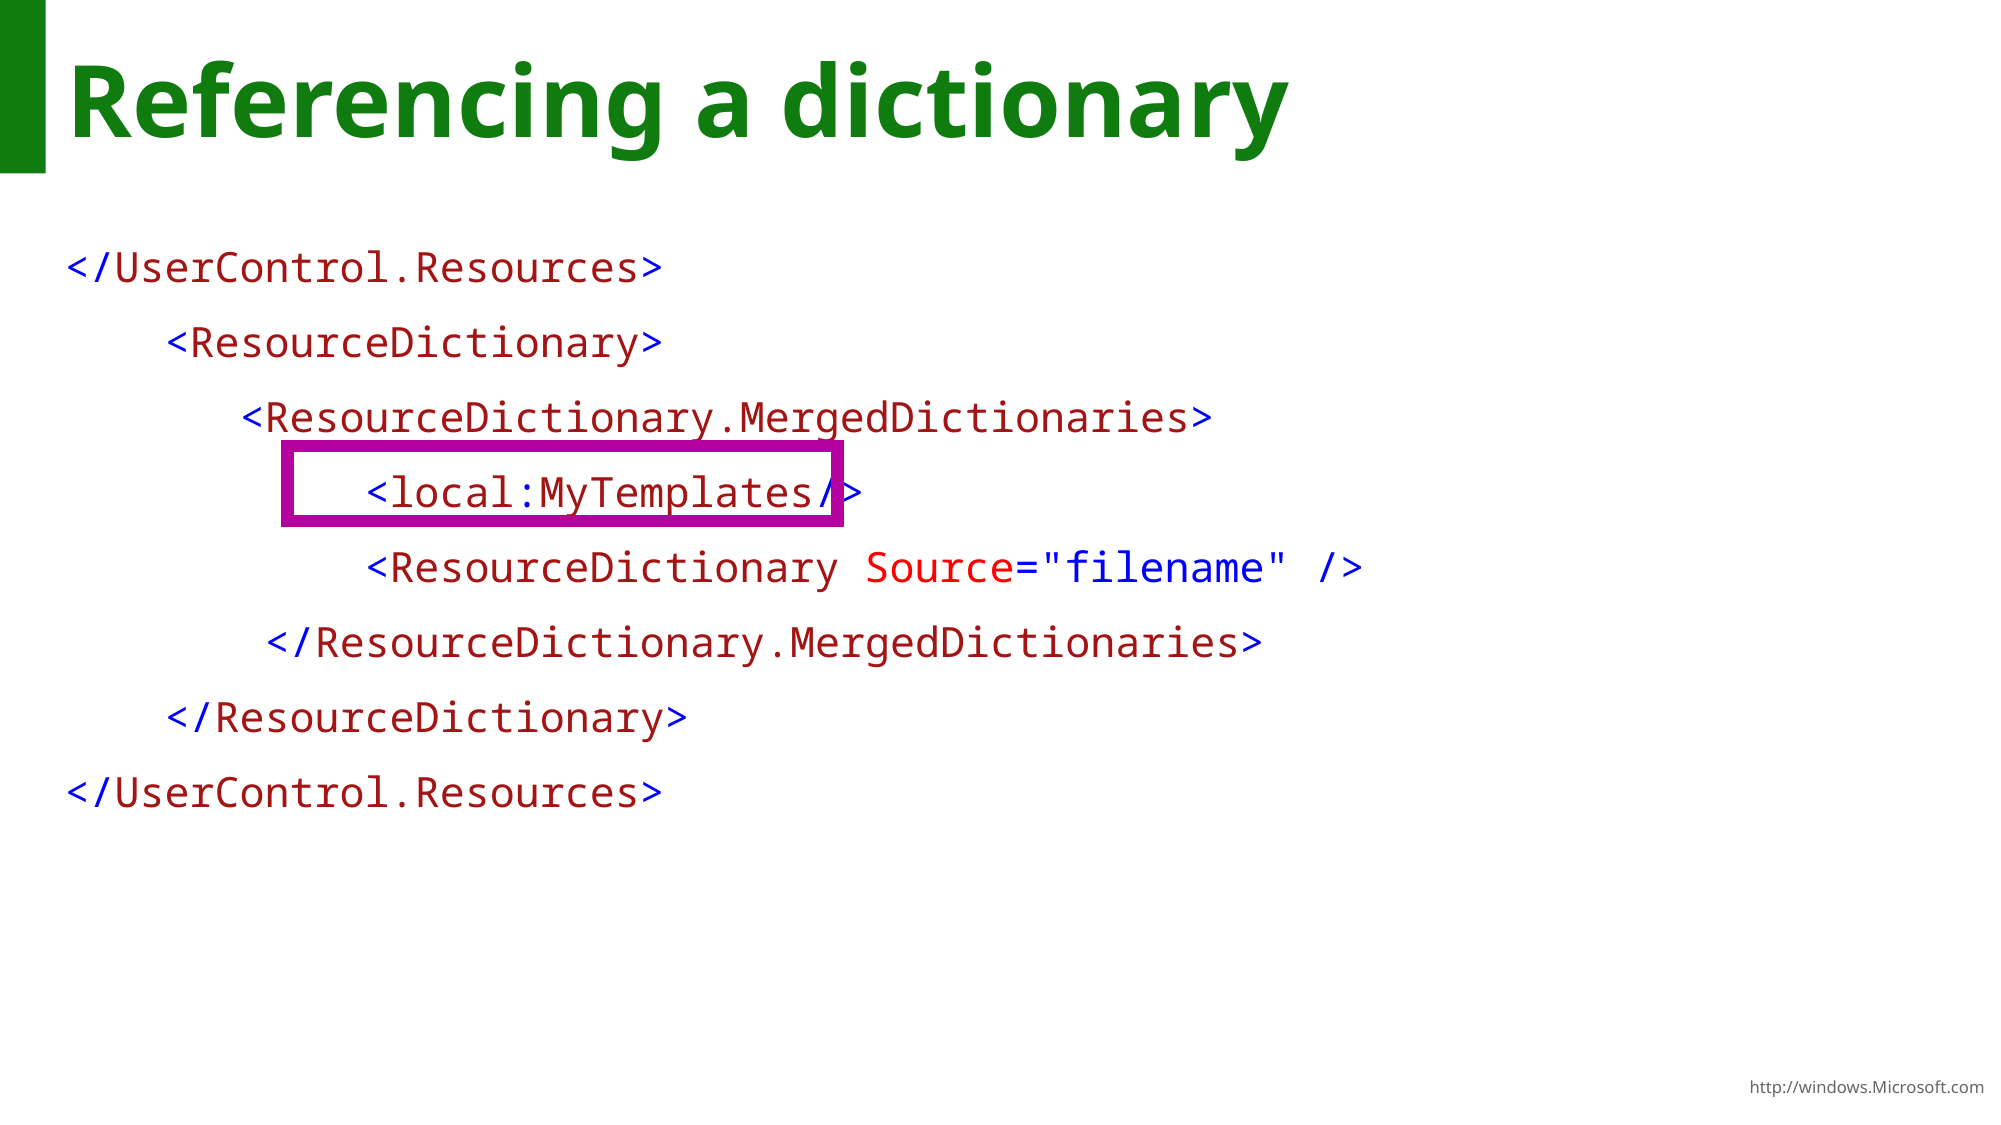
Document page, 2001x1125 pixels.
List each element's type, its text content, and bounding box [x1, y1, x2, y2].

text_box [287, 446, 838, 522]
list </UserControl.Resources> <ResourceDictionary> <ResourceDictionary.MergedDictionaries> <local:MyTemplates/> <ResourceDictionary Source="filename" /> </ResourceDictionary.MergedDictionaries> </ResourceDictionary> </UserControl.Resources> [42, 197, 2000, 1125]
title Referencing a dictionary [44, 33, 1956, 195]
